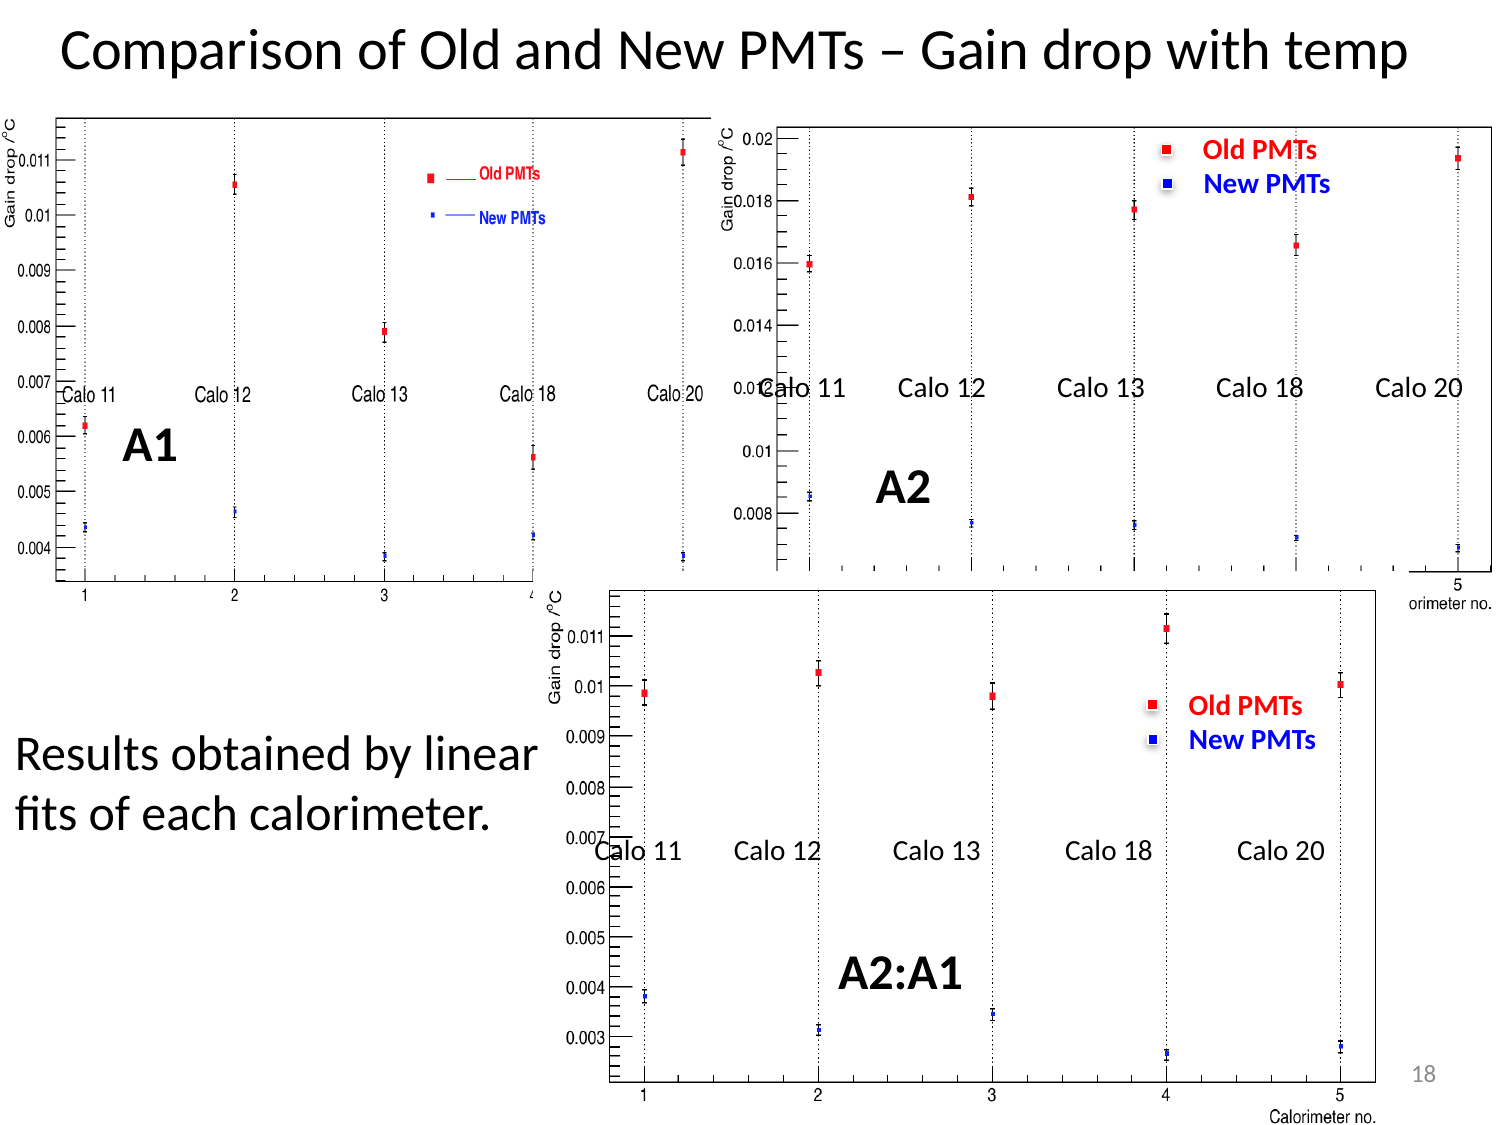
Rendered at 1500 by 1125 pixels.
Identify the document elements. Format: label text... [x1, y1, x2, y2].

picture [0, 106, 1500, 1125]
title Comparison of Old and New PMTs – Gain drop with temp [0, 0, 1470, 116]
slide_number 18 [1414, 1042, 1452, 1103]
text_box Results obtained by linear fits of each calorimeter. [0, 712, 527, 848]
